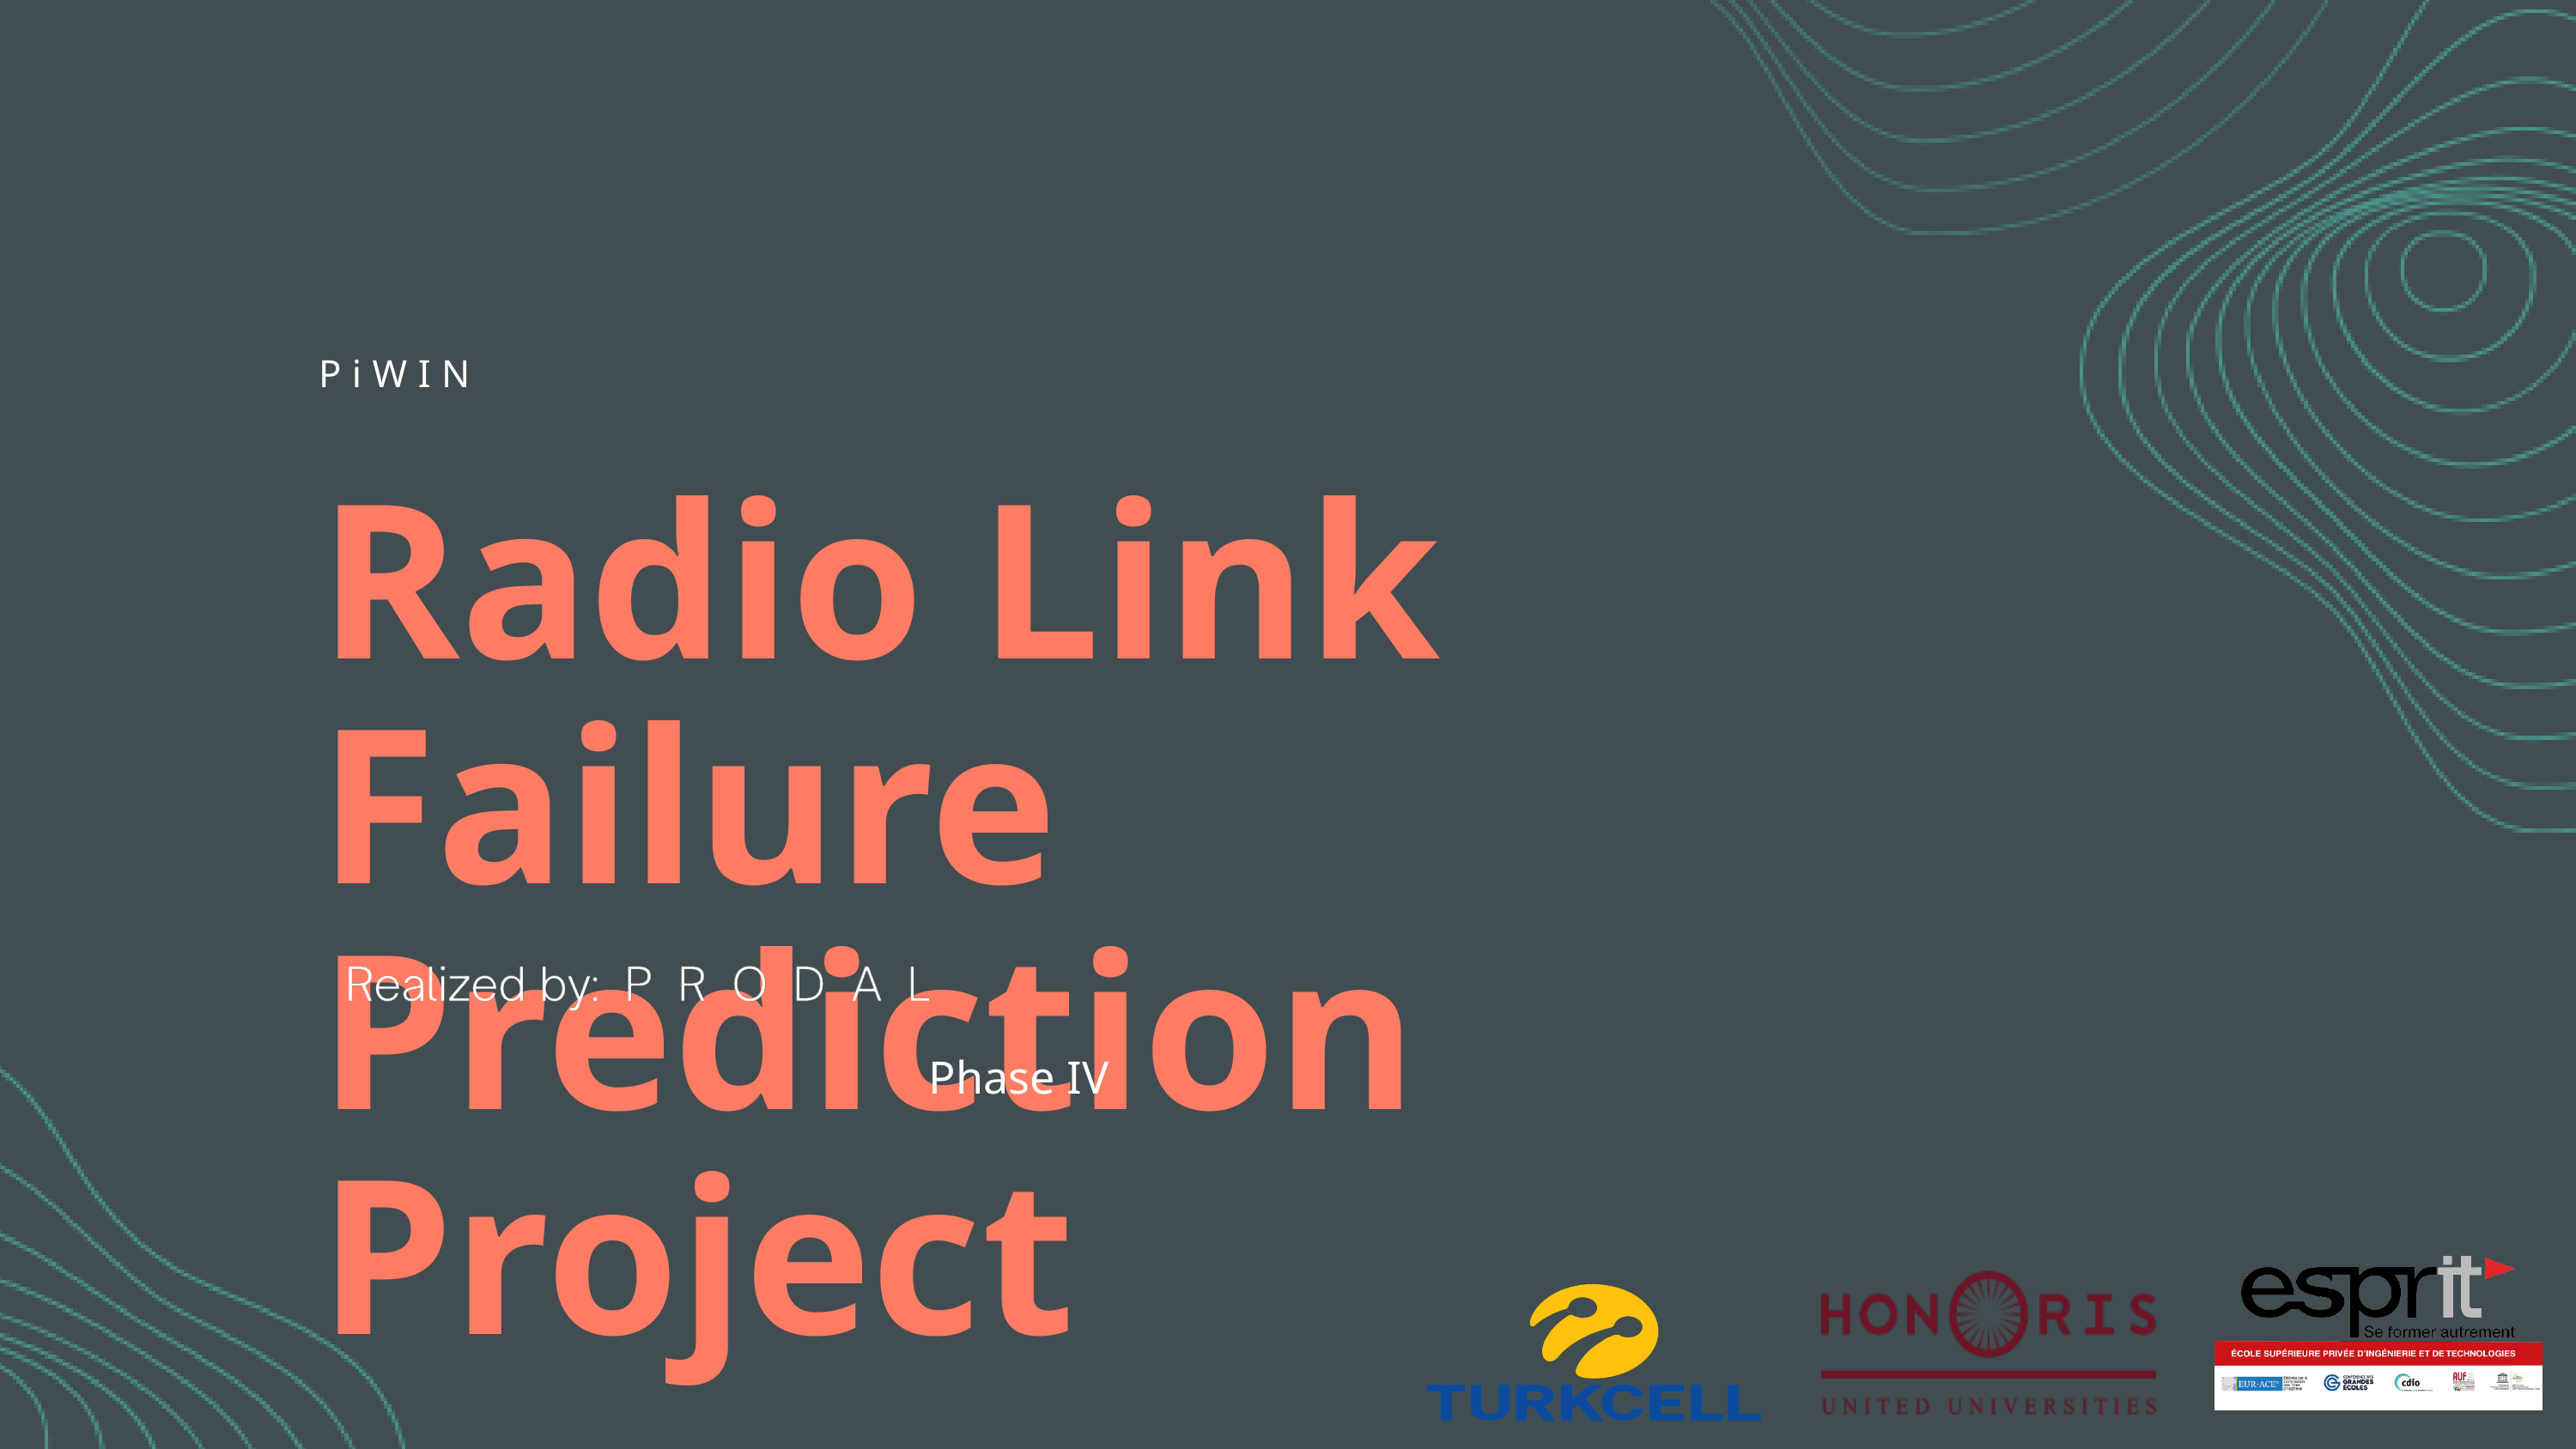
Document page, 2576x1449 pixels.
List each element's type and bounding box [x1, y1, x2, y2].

picture [2215, 1239, 2543, 1411]
text_box [318, 1048, 1720, 1099]
picture [1814, 1269, 2166, 1418]
picture [1472, 0, 2576, 833]
picture [318, 943, 1747, 1040]
text_box [318, 343, 1720, 943]
picture [1424, 1282, 1765, 1422]
picture [0, 1052, 413, 1449]
